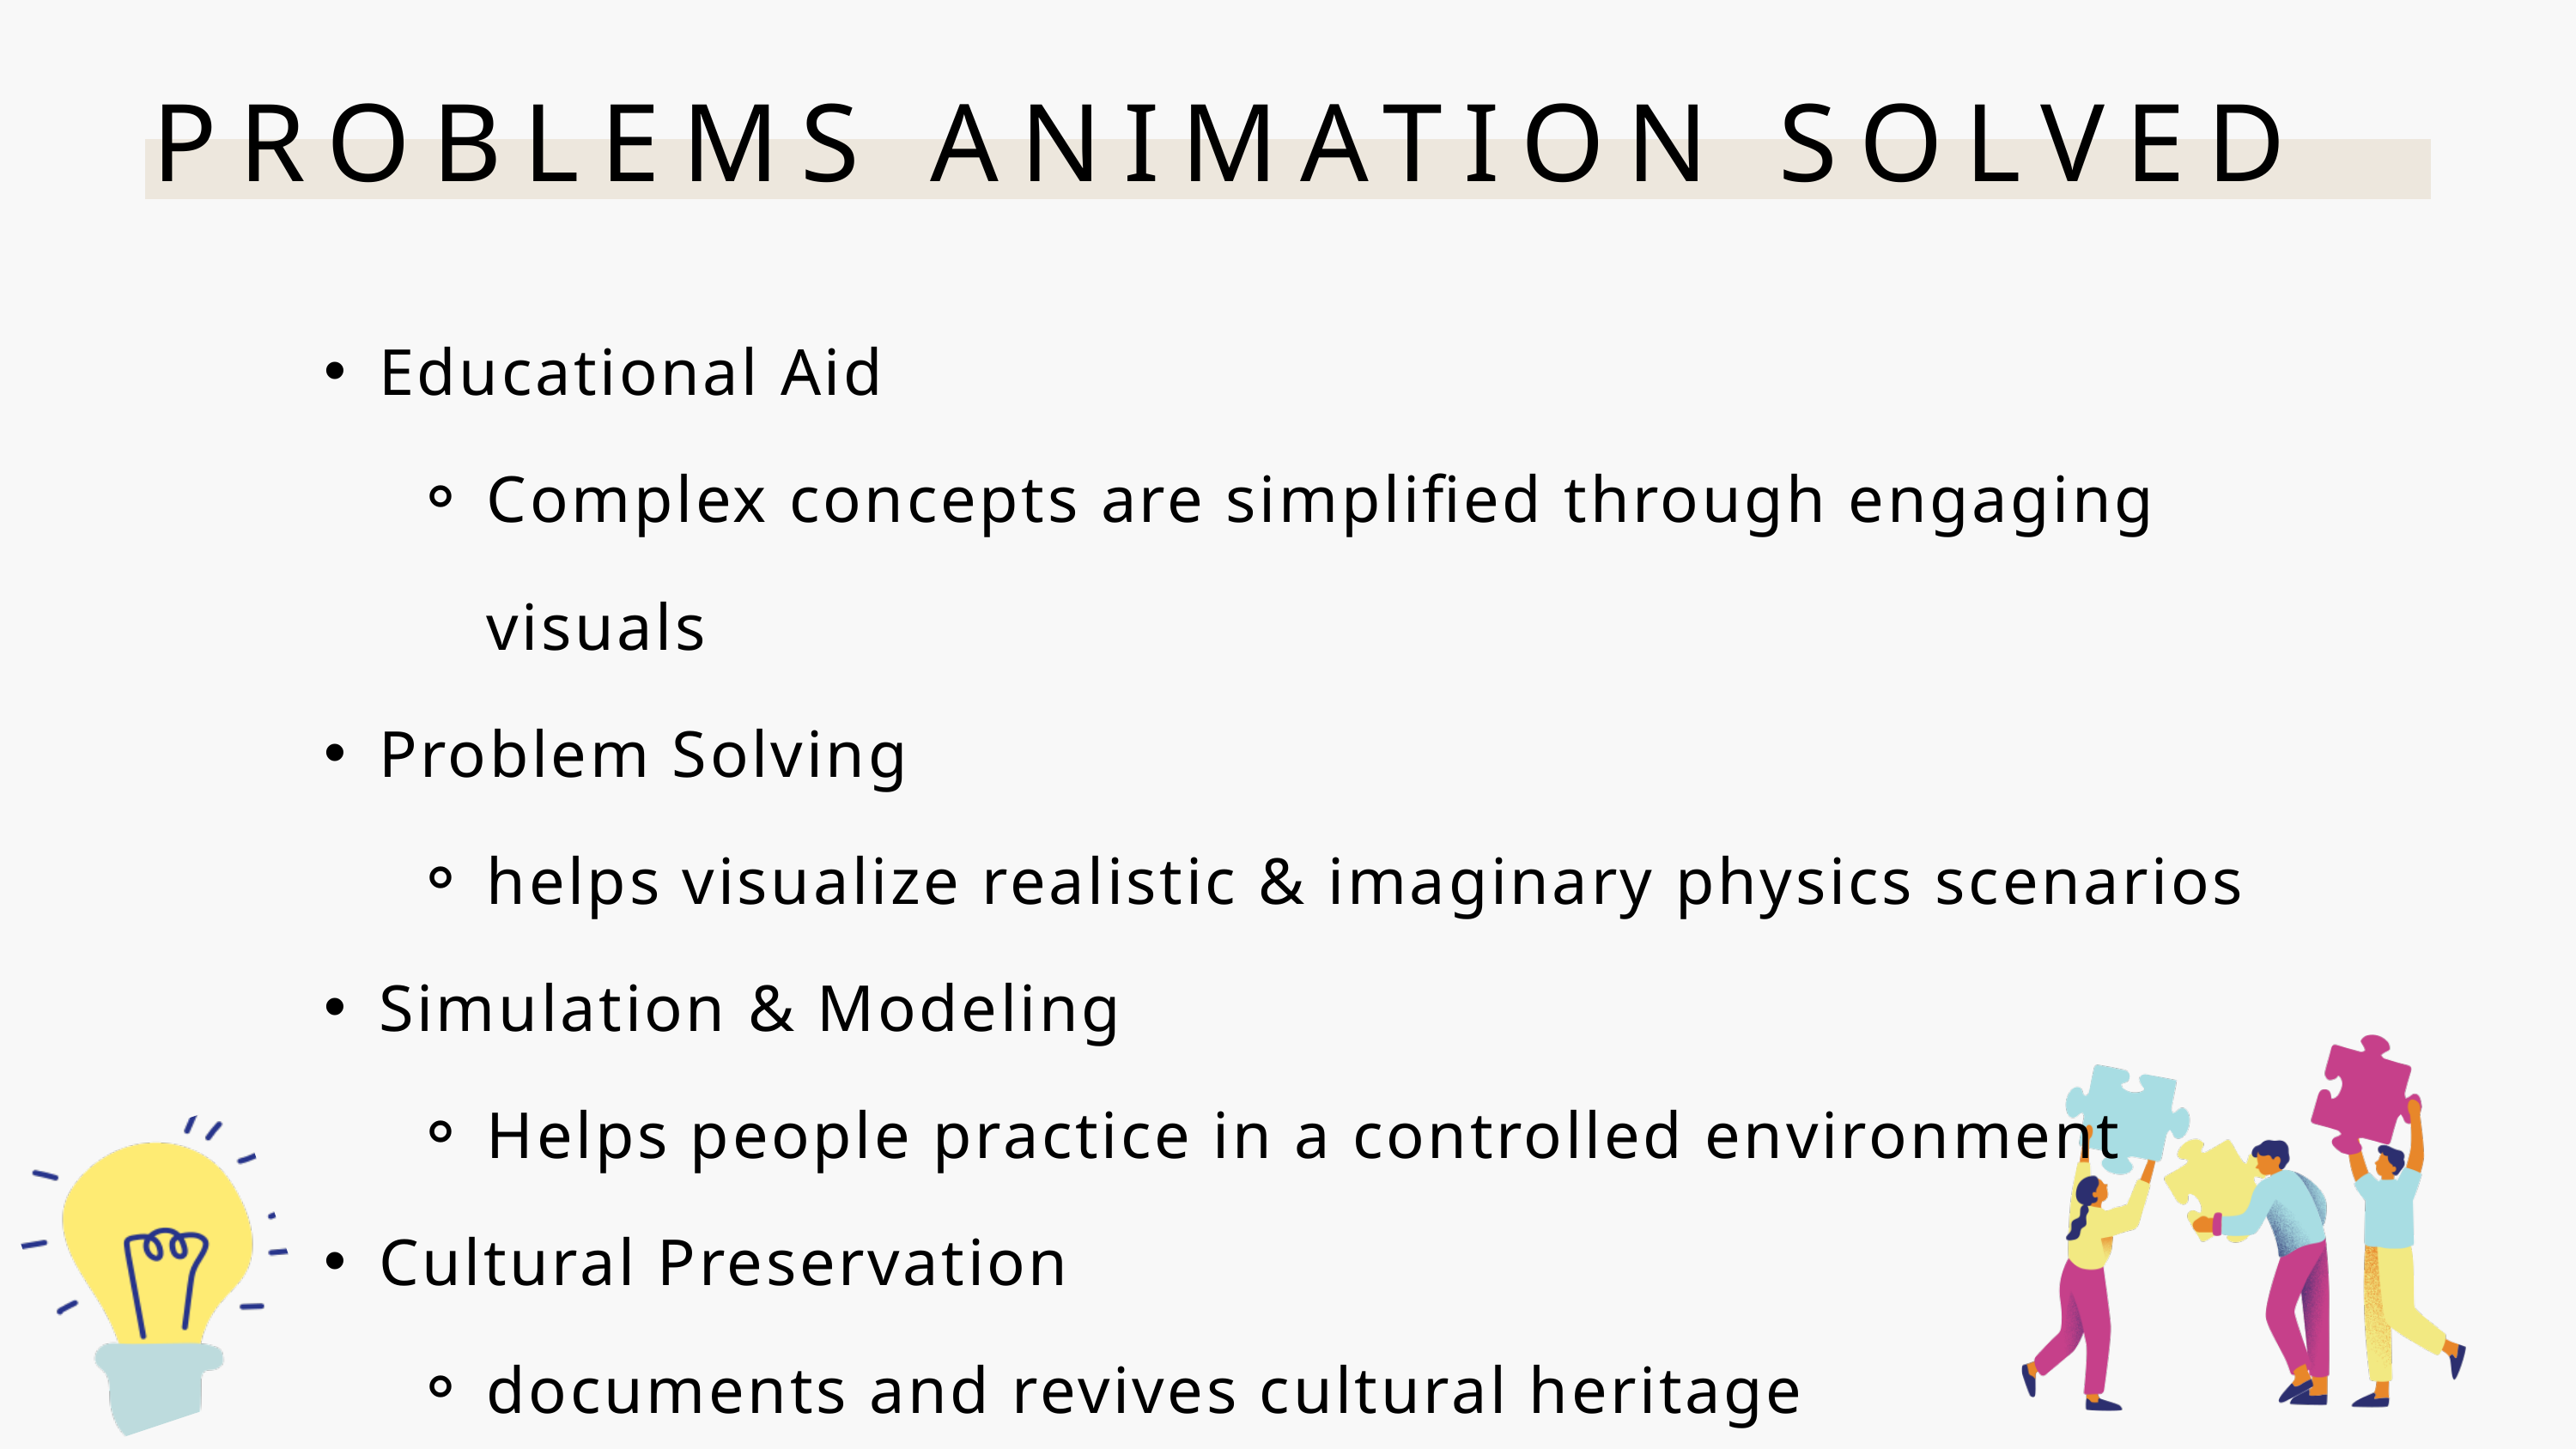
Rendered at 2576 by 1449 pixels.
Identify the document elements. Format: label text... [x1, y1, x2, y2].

text_box PROBLEMS ANIMATION SOLVED [152, 52, 2432, 137]
text_box [0, 1101, 270, 1449]
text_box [144, 138, 2432, 200]
text_box [2306, 1034, 2467, 1411]
text_box Educational Aid Complex concepts are simplified through engaging visuals Problem Solving helps visualize realistic & imaginary physics scenarios Simulation & Modeling Helps people practice in a controlled environment Cultural Preservation documents and revives cultural heritage [270, 281, 2306, 1426]
